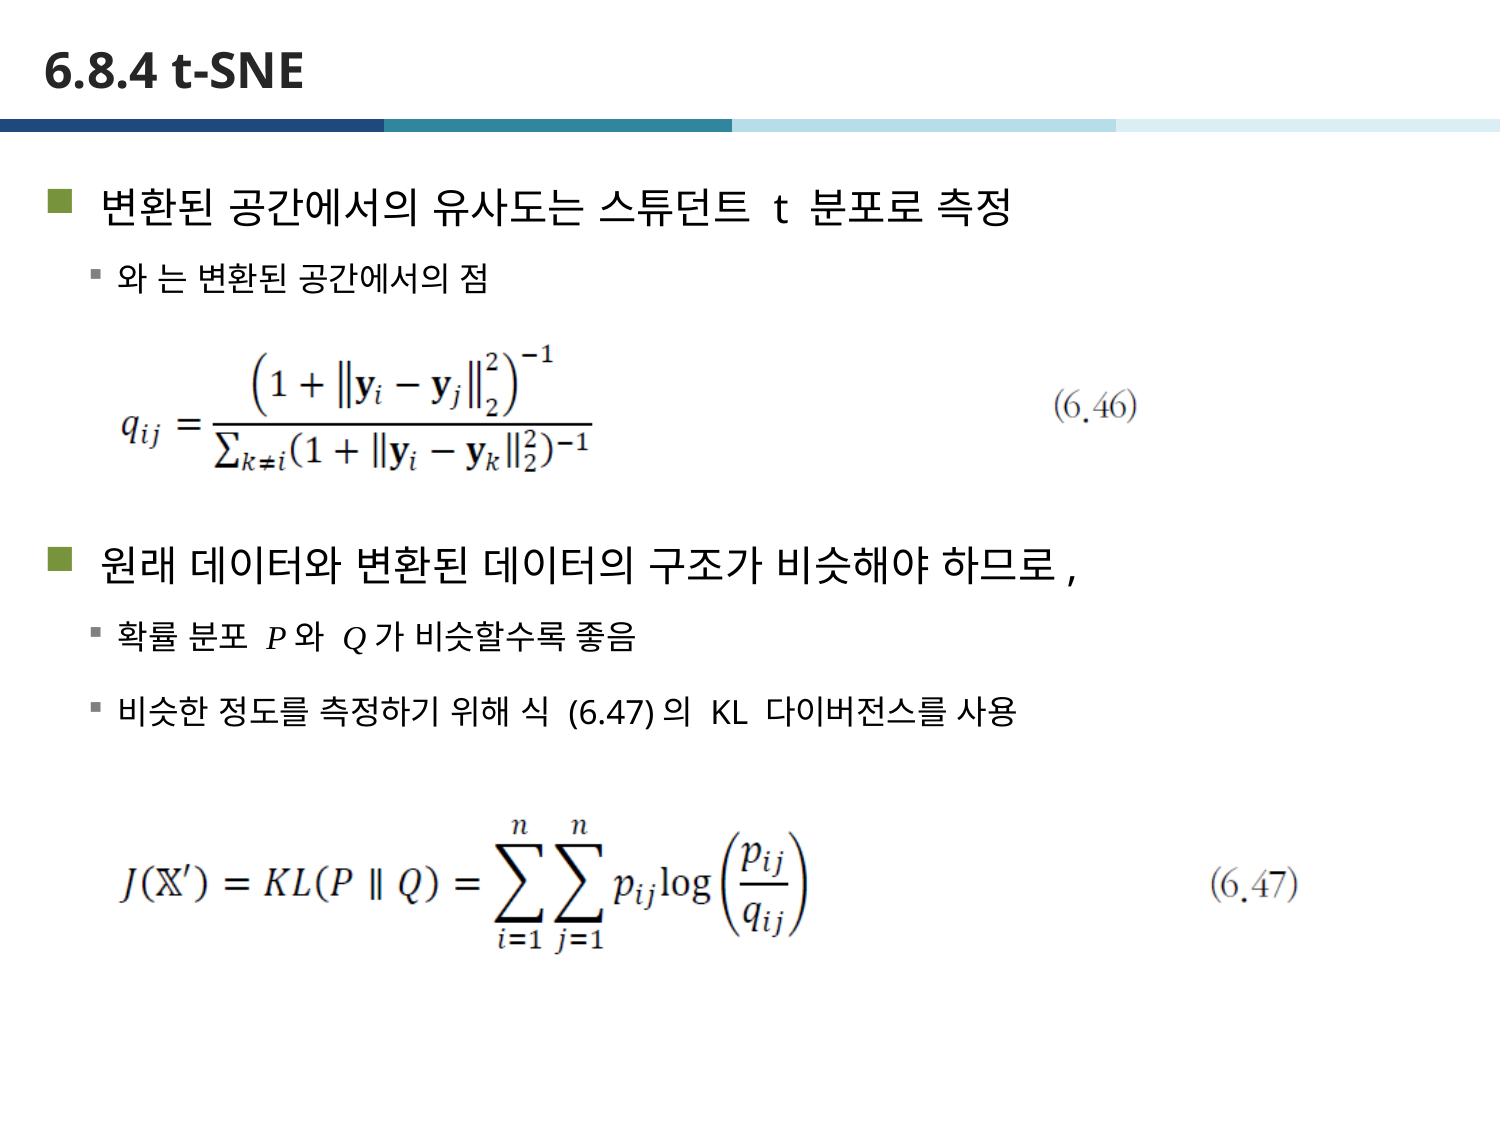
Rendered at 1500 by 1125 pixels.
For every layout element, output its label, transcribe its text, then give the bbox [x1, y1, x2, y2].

picture [110, 810, 1299, 963]
title 6.8.4 t-SNE [29, 23, 1270, 114]
picture [113, 337, 1142, 480]
